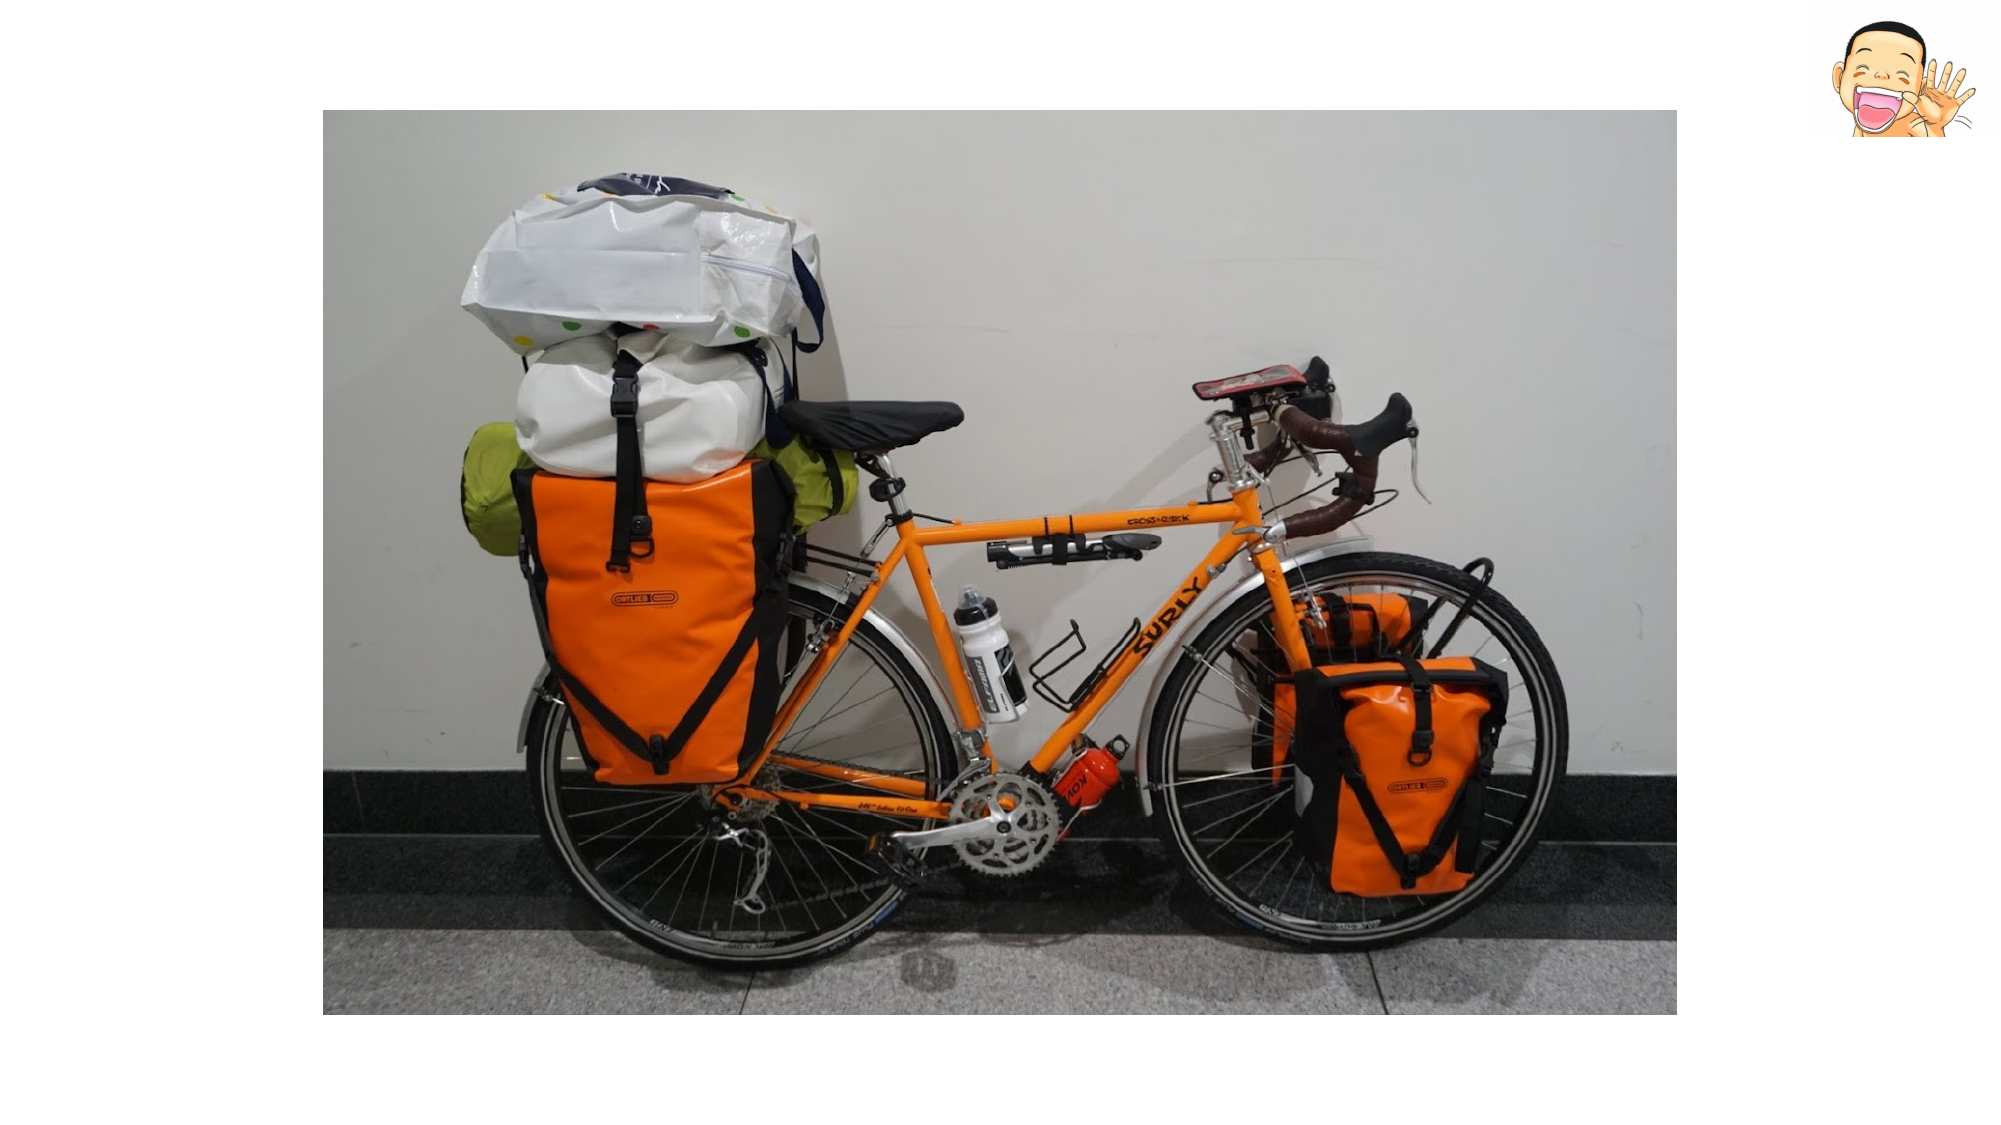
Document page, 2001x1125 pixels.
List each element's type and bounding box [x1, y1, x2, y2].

picture [323, 110, 1677, 1015]
picture [1808, 0, 2000, 137]
